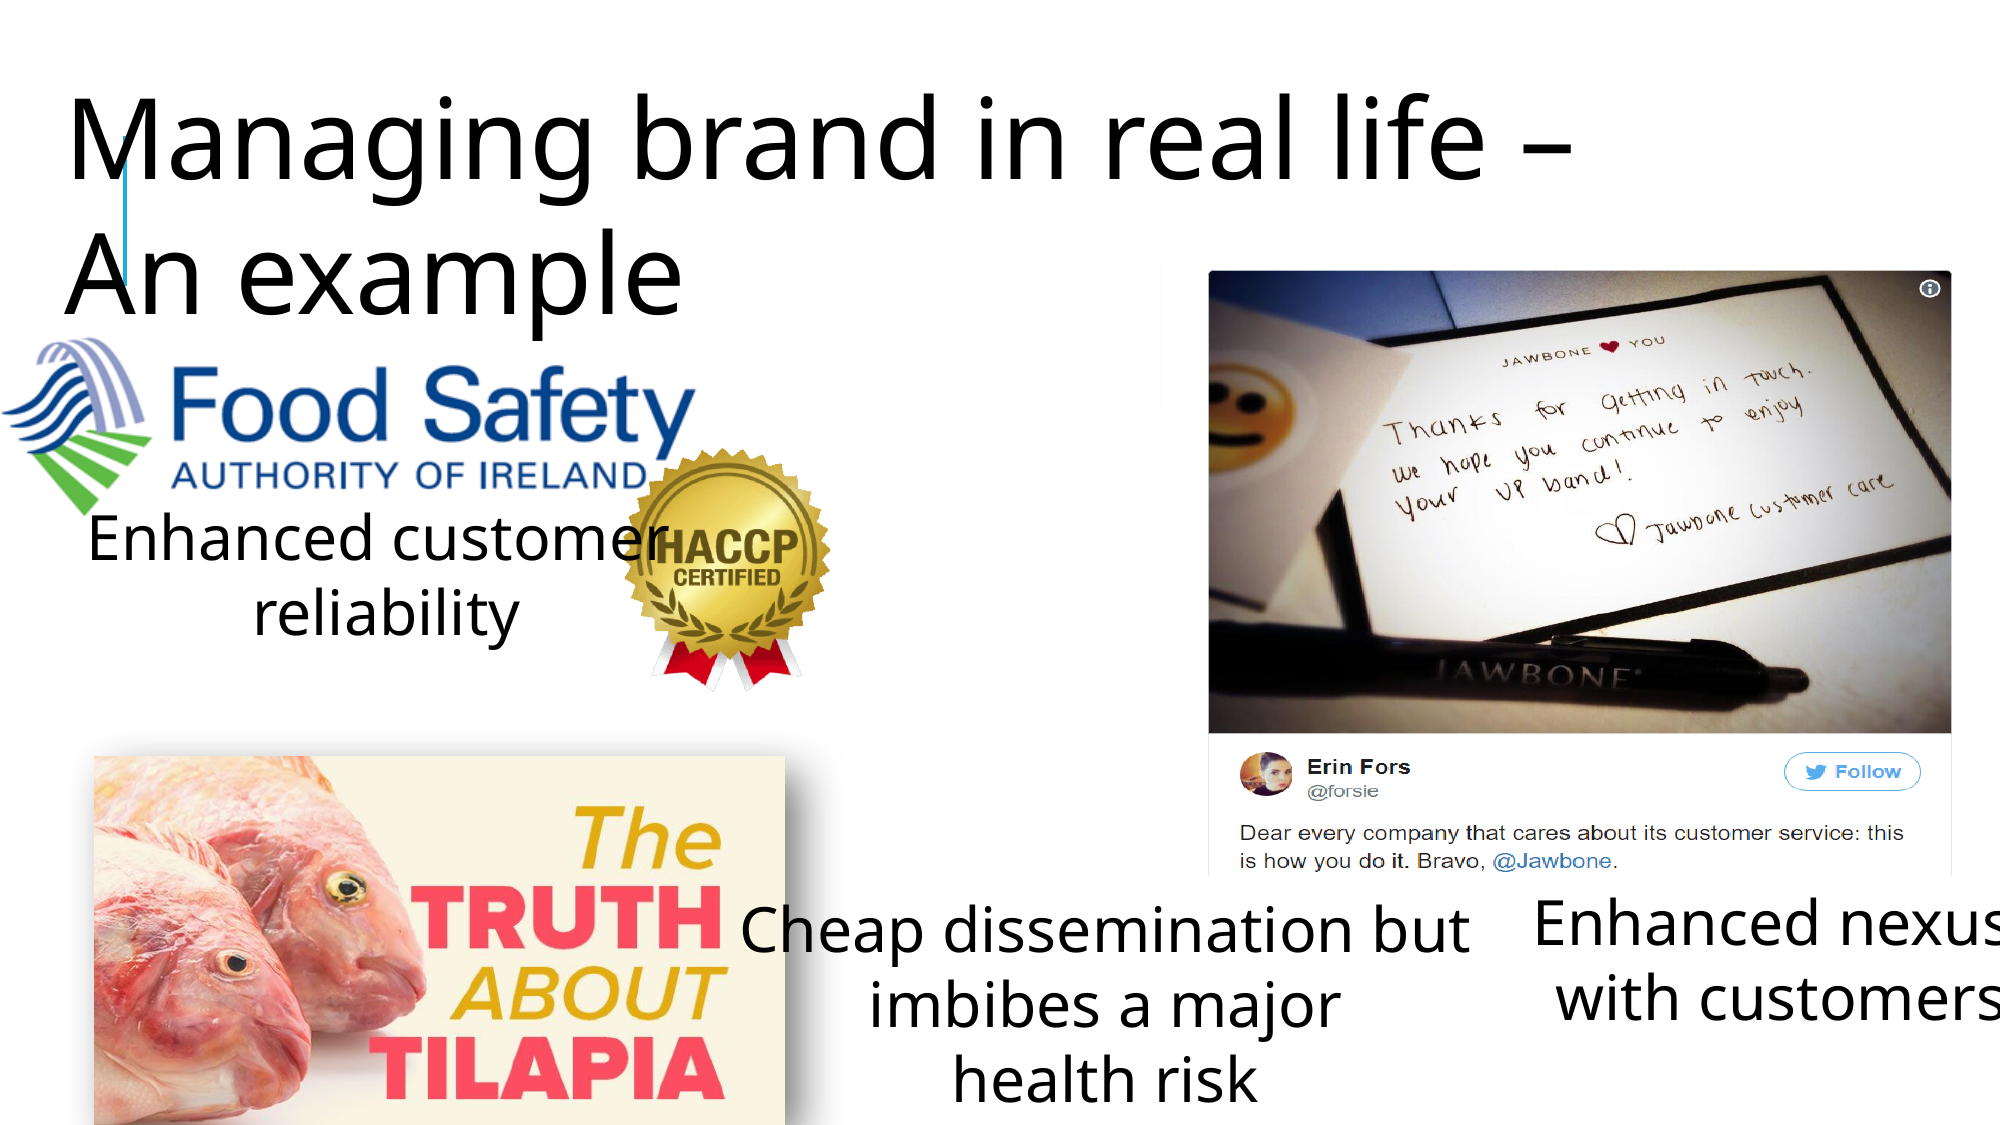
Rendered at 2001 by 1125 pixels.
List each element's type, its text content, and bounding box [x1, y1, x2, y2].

picture [94, 756, 786, 1125]
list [621, 447, 831, 693]
text_box Managing brand in real life – An example [49, 59, 1620, 345]
text_box Enhanced customer reliability [71, 530, 614, 656]
picture [0, 333, 701, 523]
text_box Enhanced nexus with customers [1517, 875, 2000, 1041]
picture [1182, 263, 1955, 876]
text_box Cheap dissemination but imbibes a major health risk [792, 882, 1488, 1123]
